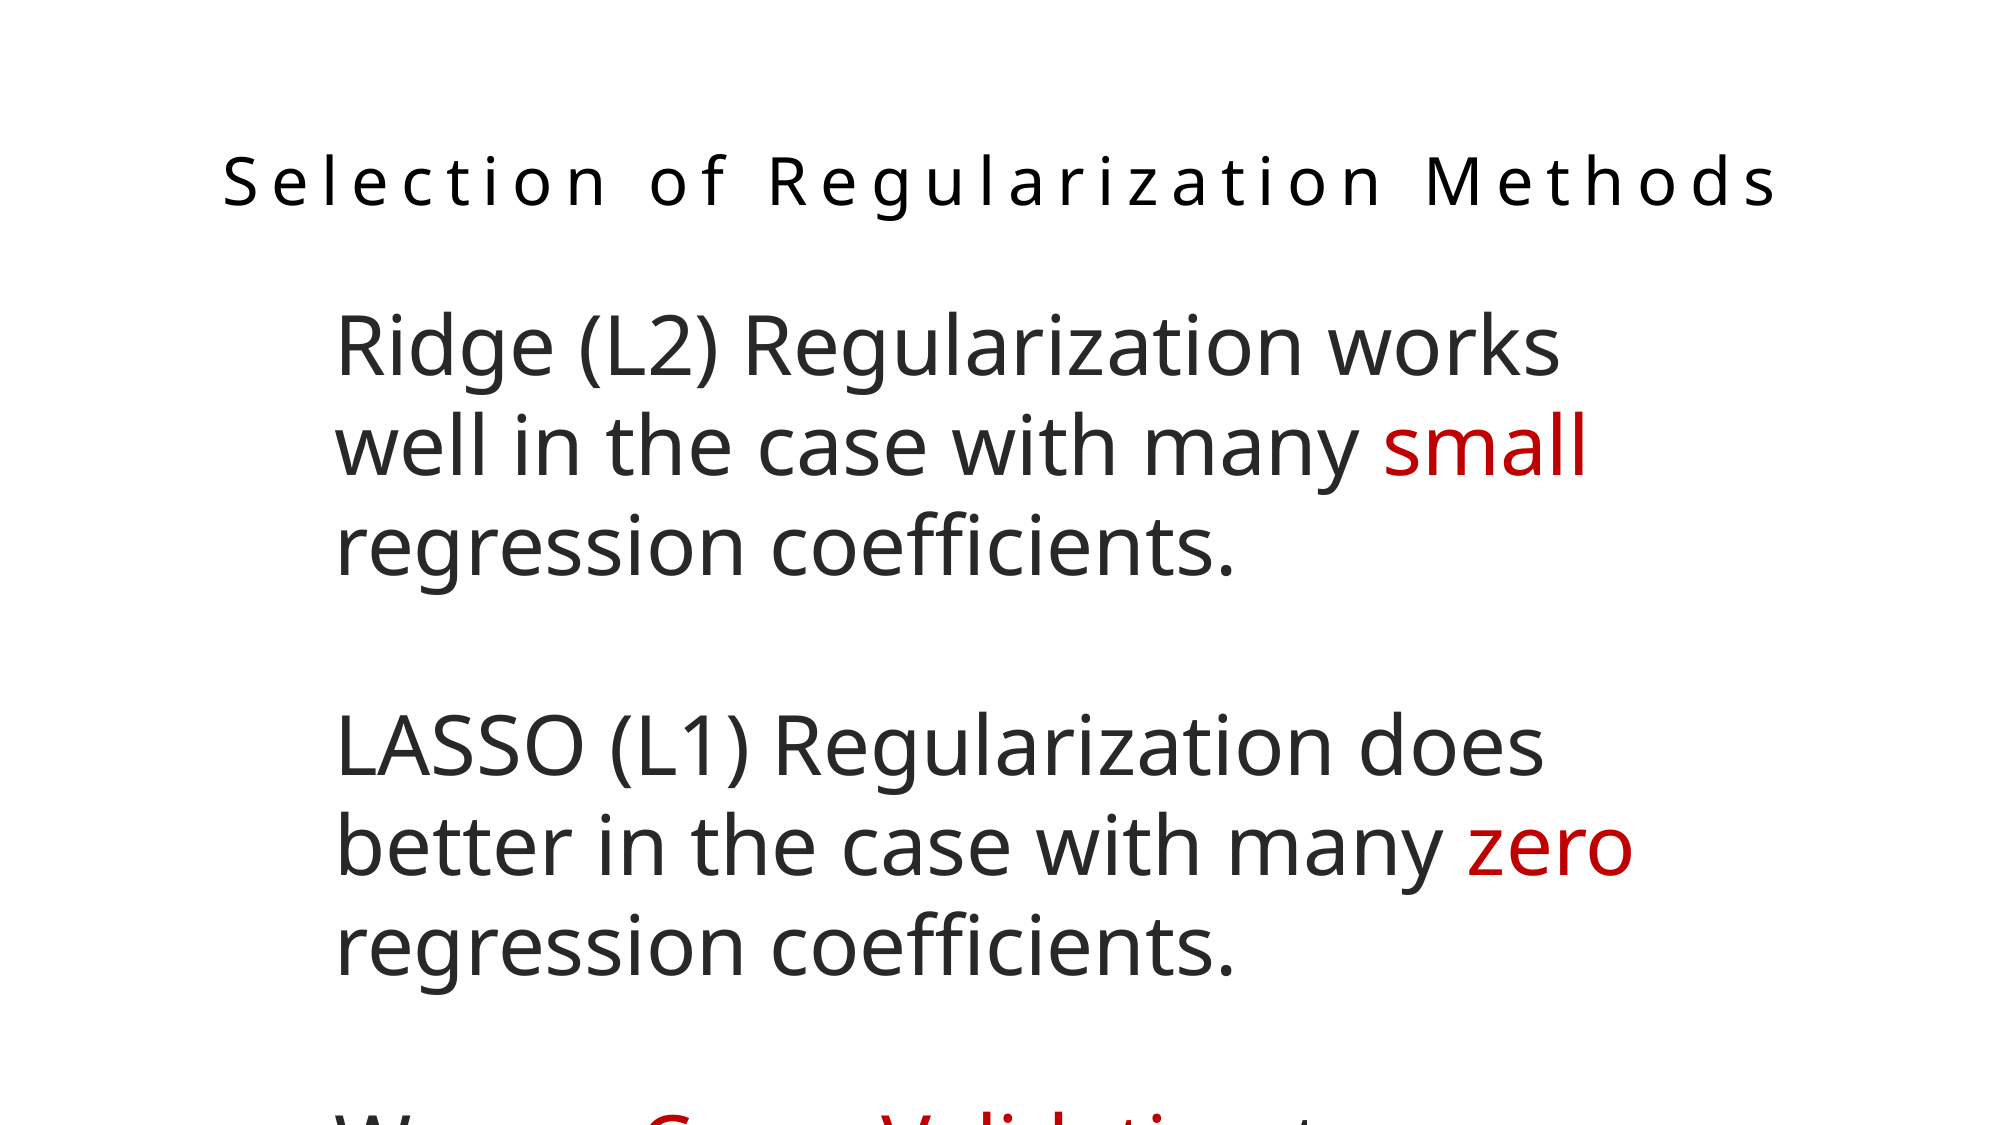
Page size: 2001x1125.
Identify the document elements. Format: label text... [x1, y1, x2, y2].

text_box Ridge (L2) Regularization works well in the case with many small regression coefficients. LASSO (L1) Regularization does better in the case with many zero regression coefficients. We use Cross-Validation to determine which is better. [319, 284, 1681, 1125]
text_box Selection of Regularization Methods [207, 131, 1793, 227]
